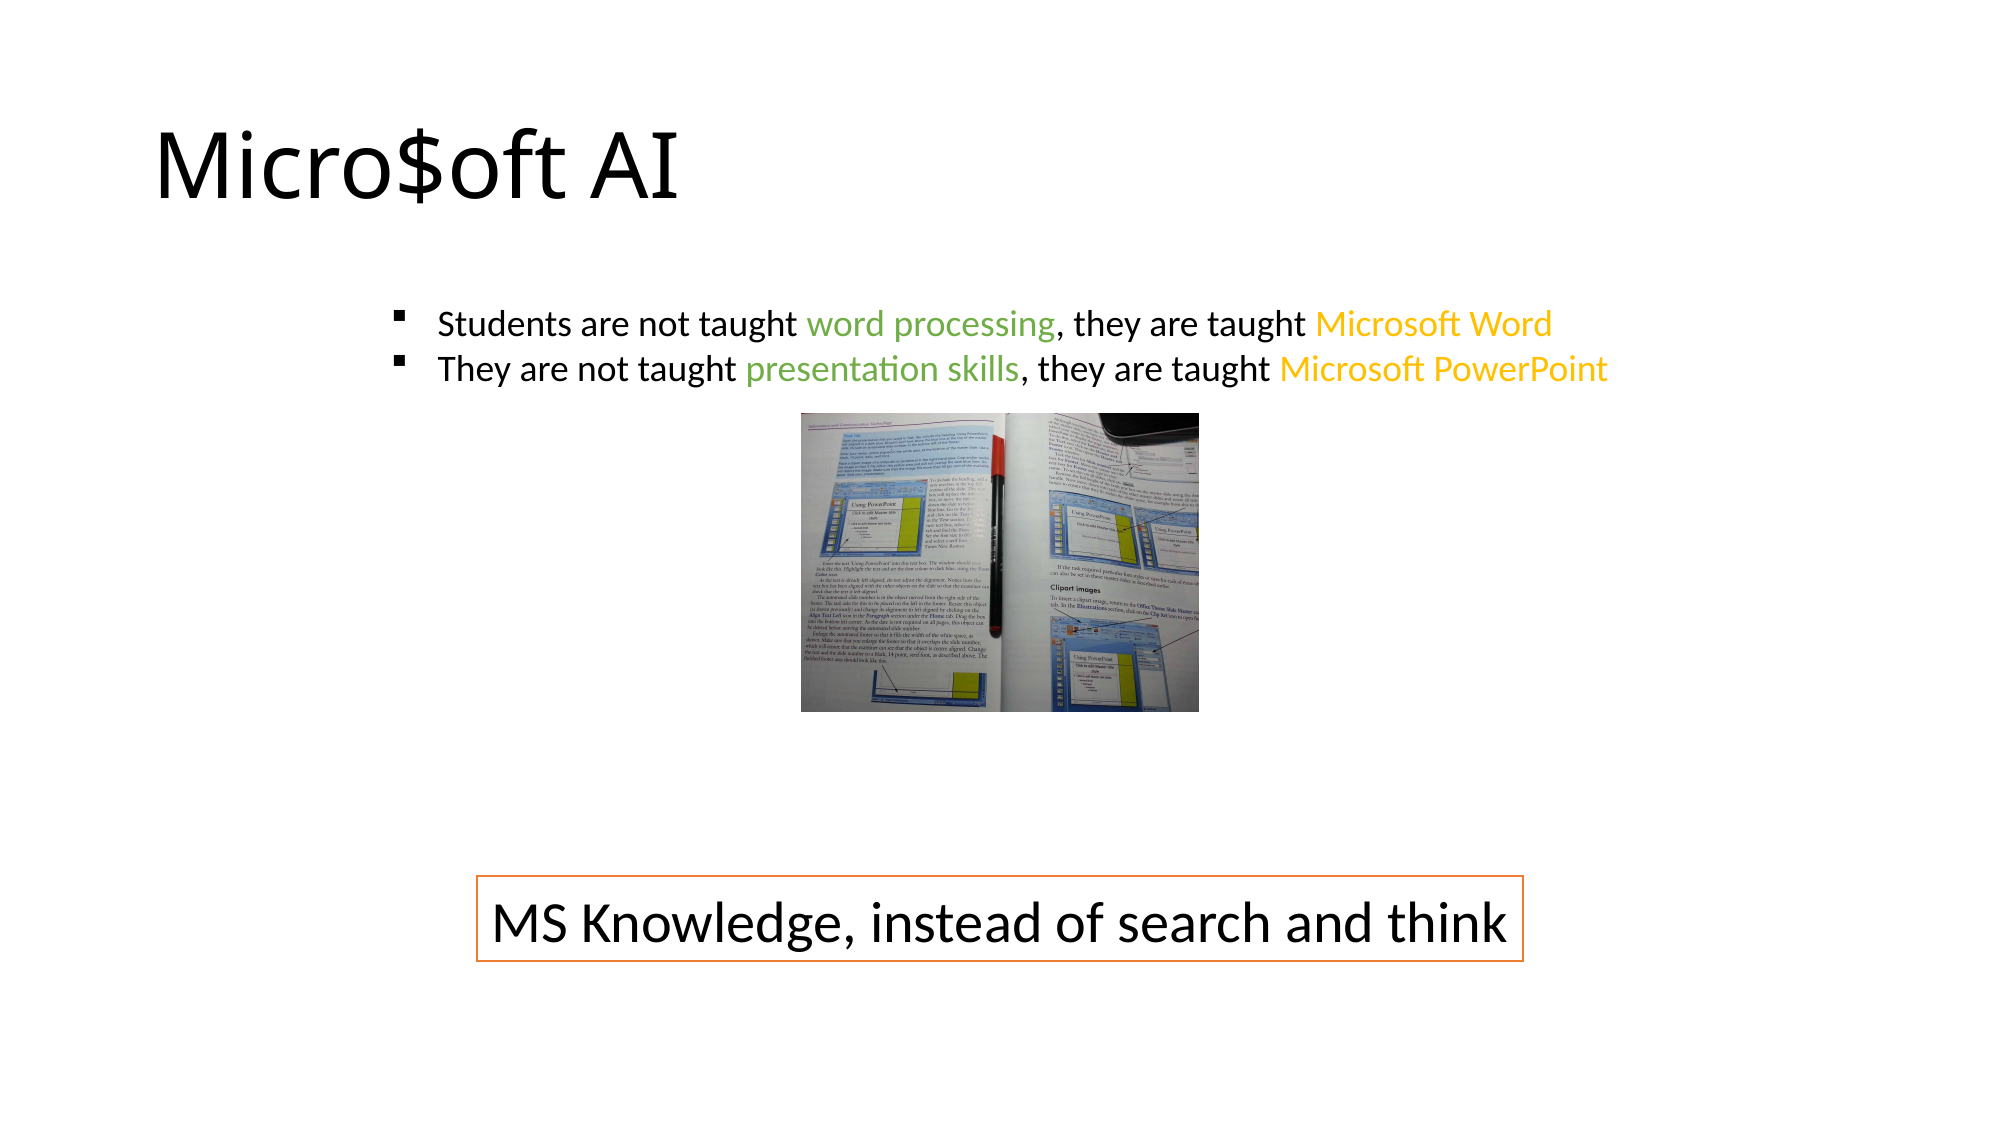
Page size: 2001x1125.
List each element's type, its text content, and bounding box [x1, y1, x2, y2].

text_box Students are not taught word processing, they are taught Microsoft Word They are not taught presentation skills, they are taught Microsoft PowerPoint [376, 291, 1624, 441]
text_box MS Knowledge, instead of search and think [476, 875, 1524, 962]
title Micro$oft AI [137, 59, 1863, 278]
picture [801, 413, 1199, 712]
